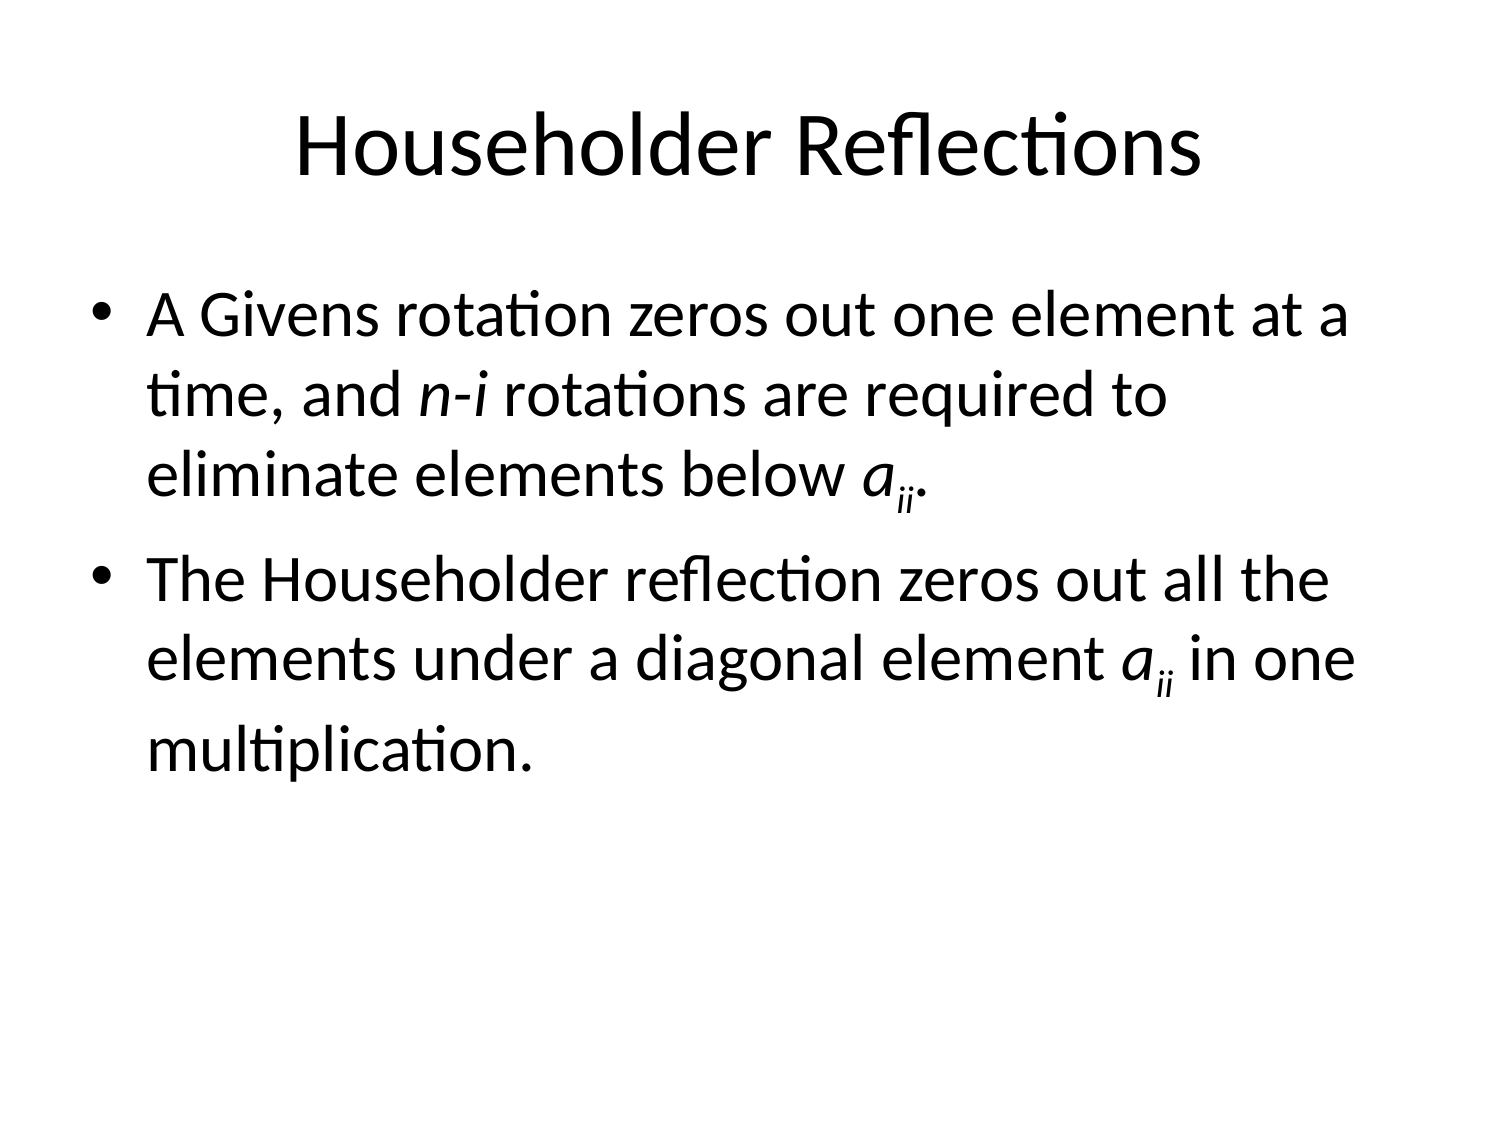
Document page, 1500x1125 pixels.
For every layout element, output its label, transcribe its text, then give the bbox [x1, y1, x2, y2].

list A Givens rotation zeros out one element at a time, and n-i rotations are required to eliminate elements below aii. The Householder reflection zeros out all the elements under a diagonal element aii in one multiplication. [75, 262, 1425, 1005]
title Householder Reflections [75, 45, 1425, 233]
